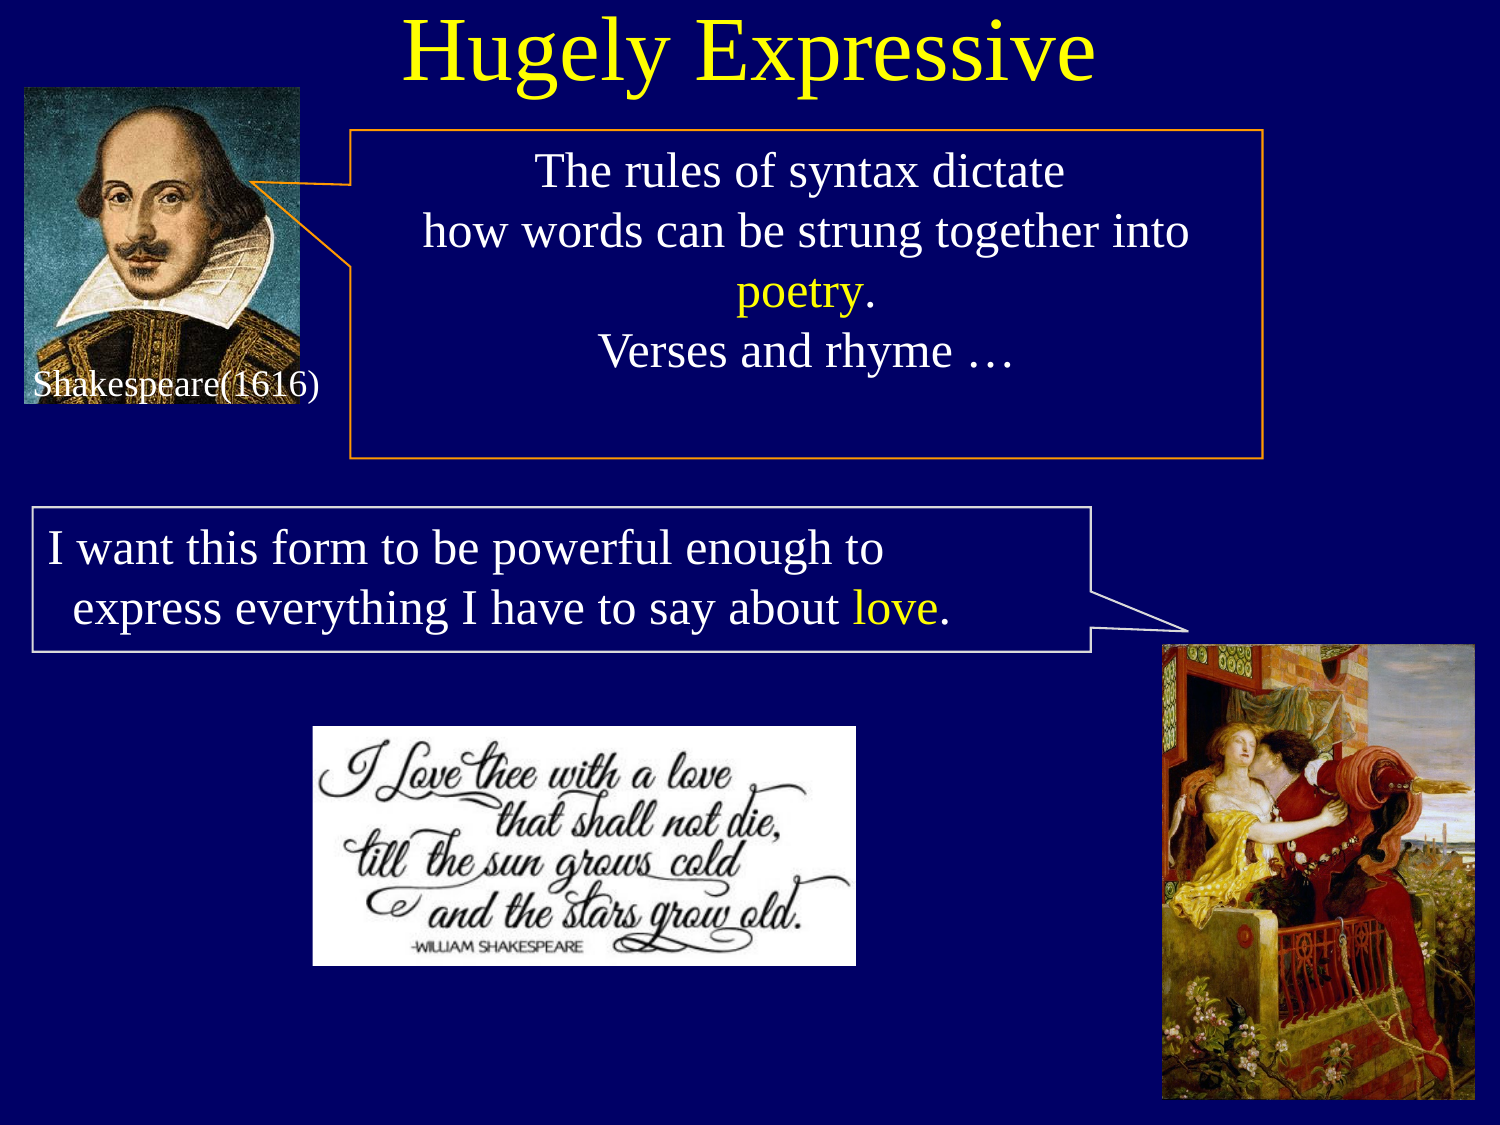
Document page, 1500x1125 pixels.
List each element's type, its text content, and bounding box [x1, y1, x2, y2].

picture [312, 726, 867, 966]
text_box The rules of syntax dictate how words can be strung together into poetry. Verses and rhyme … [350, 130, 1263, 459]
text_box Hugely Expressive [112, 0, 1388, 138]
picture [1162, 644, 1476, 1101]
text_box I want this form to be powerful enough to express everything I have to say about love. [32, 507, 1189, 652]
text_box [0, 87, 375, 412]
